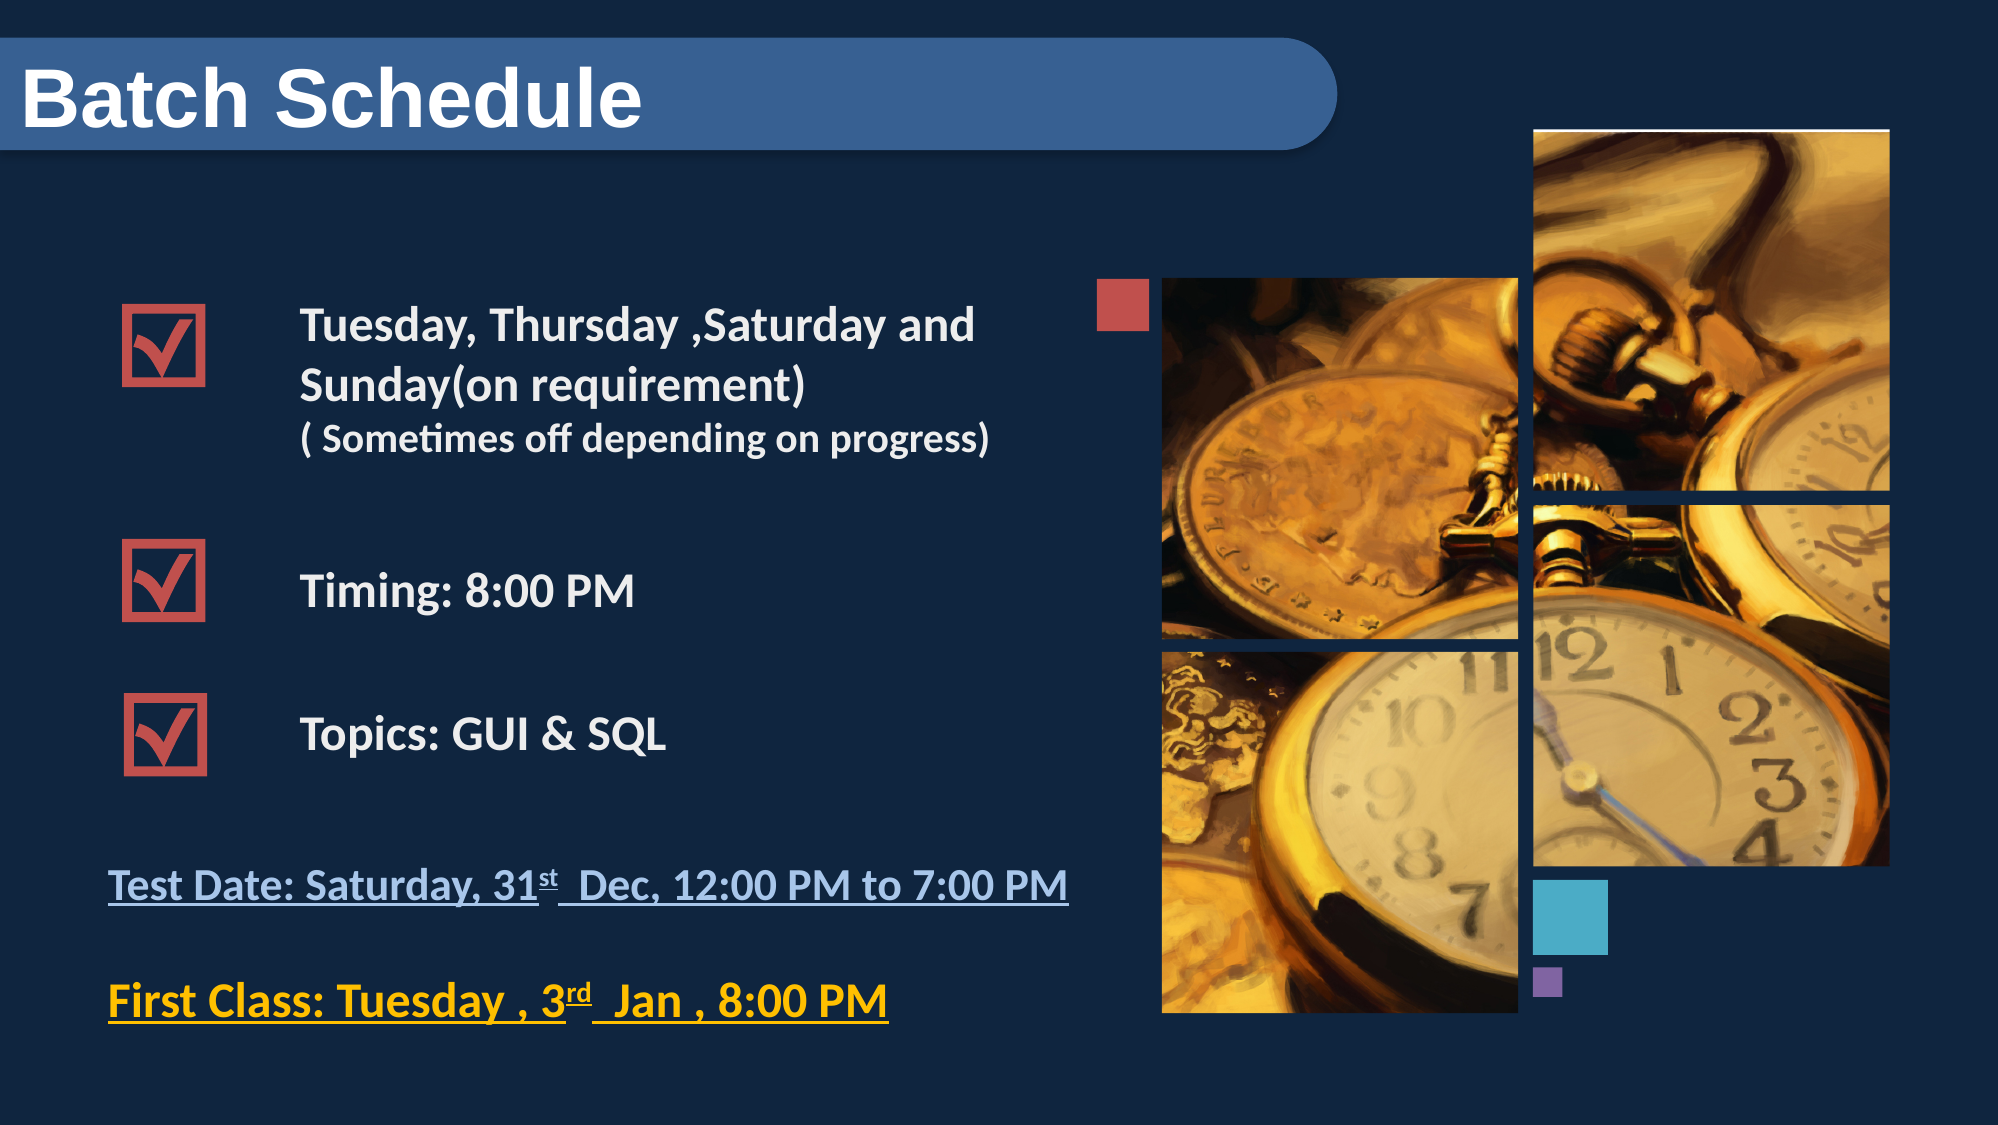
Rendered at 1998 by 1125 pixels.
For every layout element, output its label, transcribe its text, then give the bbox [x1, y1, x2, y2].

text_box Batch Schedule [10, 33, 1276, 154]
text_box [120, 537, 208, 624]
picture [1161, 129, 1890, 1014]
text_box Test Date: Saturday, 31st Dec, 12:00 PM to 7:00 PM [93, 847, 1145, 917]
text_box Timing: 8:00 PM [284, 550, 1027, 625]
text_box Tuesday, Thursday ,Saturday and Sunday(on requirement) ( Sometimes off depending on progress) [284, 283, 1089, 469]
text_box [122, 691, 209, 778]
text_box [0, 37, 10, 151]
text_box [1276, 37, 1338, 129]
text_box First Class: Tuesday , 3rd Jan , 8:00 PM [93, 959, 999, 1035]
text_box [120, 302, 208, 389]
text_box Topics: GUI & SQL [284, 693, 1027, 768]
